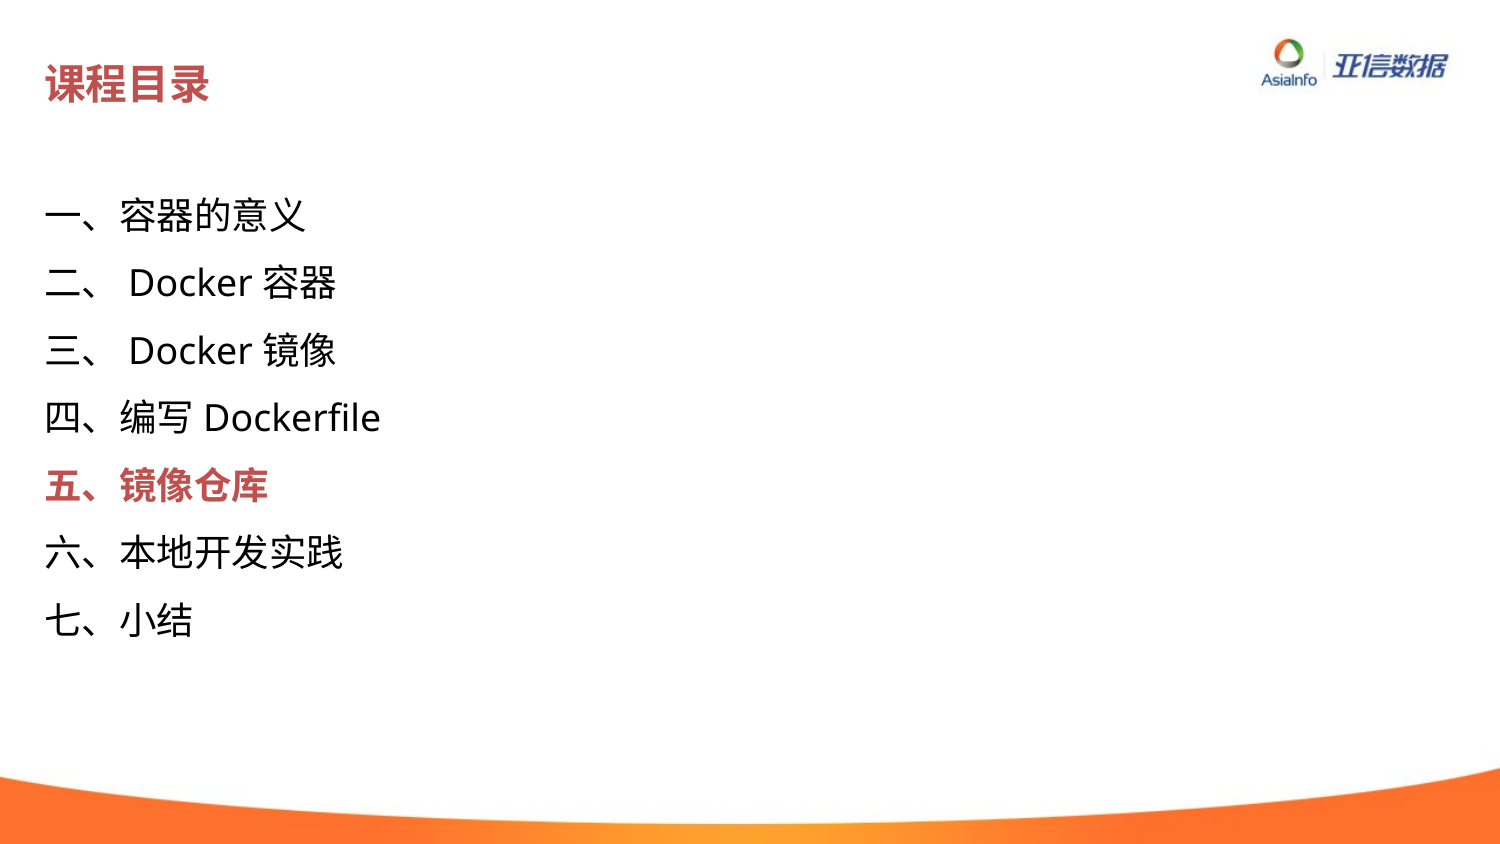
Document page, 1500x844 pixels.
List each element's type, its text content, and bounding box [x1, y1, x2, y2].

text_box 一、容器的意义 二、Docker容器 三、Docker镜像 四、编写Dockerfile 五、镜像仓库 六、本地开发实践 七、小结 [29, 161, 963, 650]
picture [0, 0, 1500, 844]
title 课程目录 [29, 26, 1477, 116]
